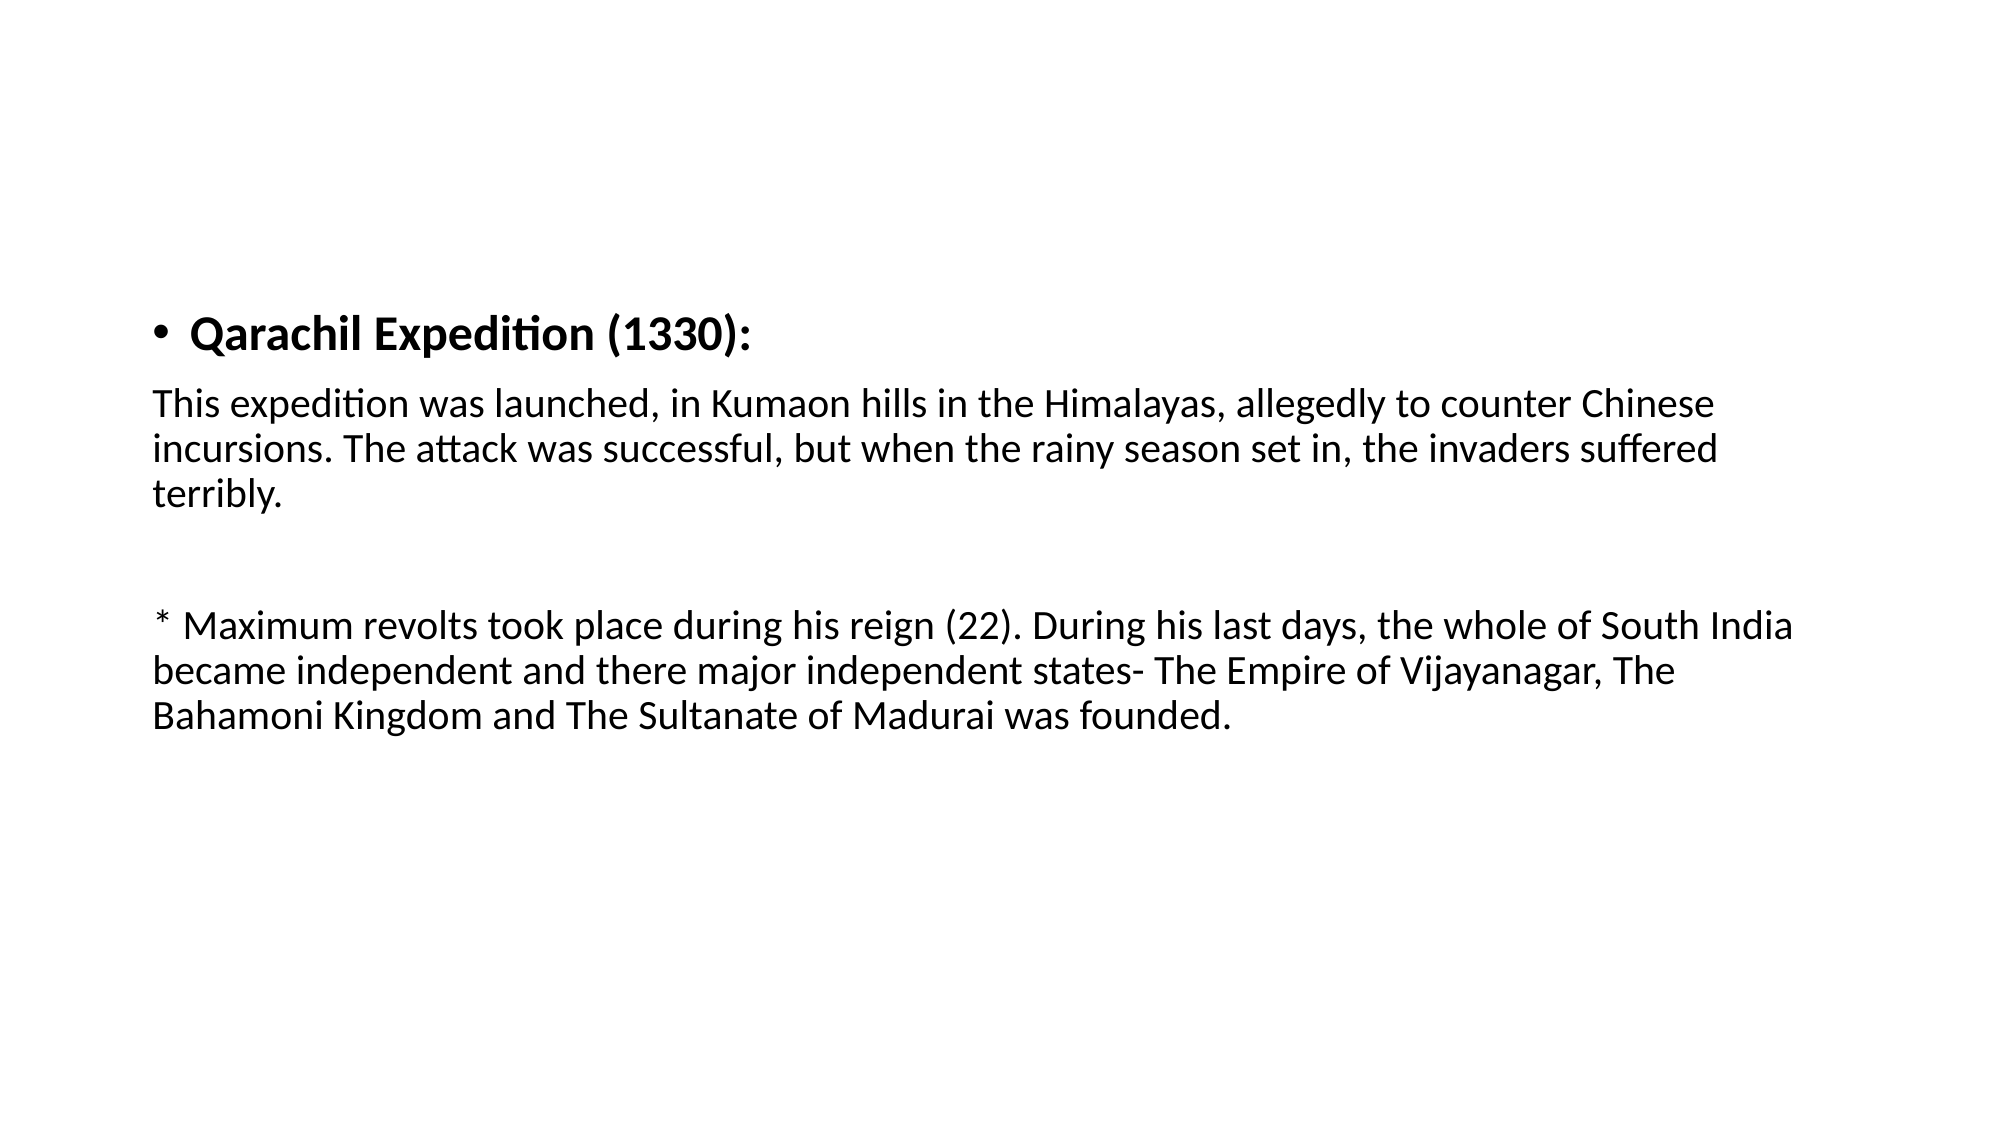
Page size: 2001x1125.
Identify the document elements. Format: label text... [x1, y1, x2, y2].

list Qarachil Expedition (1330): This expedition was launched, in Kumaon hills in the Himalayas, allegedly to counter Chinese incursions. The attack was successful, but when the rainy season set in, the invaders suffered terribly. * Maximum revolts took place during his reign (22). During his last days, the whole of South India became independent and there major independent states- The Empire of Vijayanagar, The Bahamoni Kingdom and The Sultanate of Madurai was founded. [137, 299, 1863, 1014]
